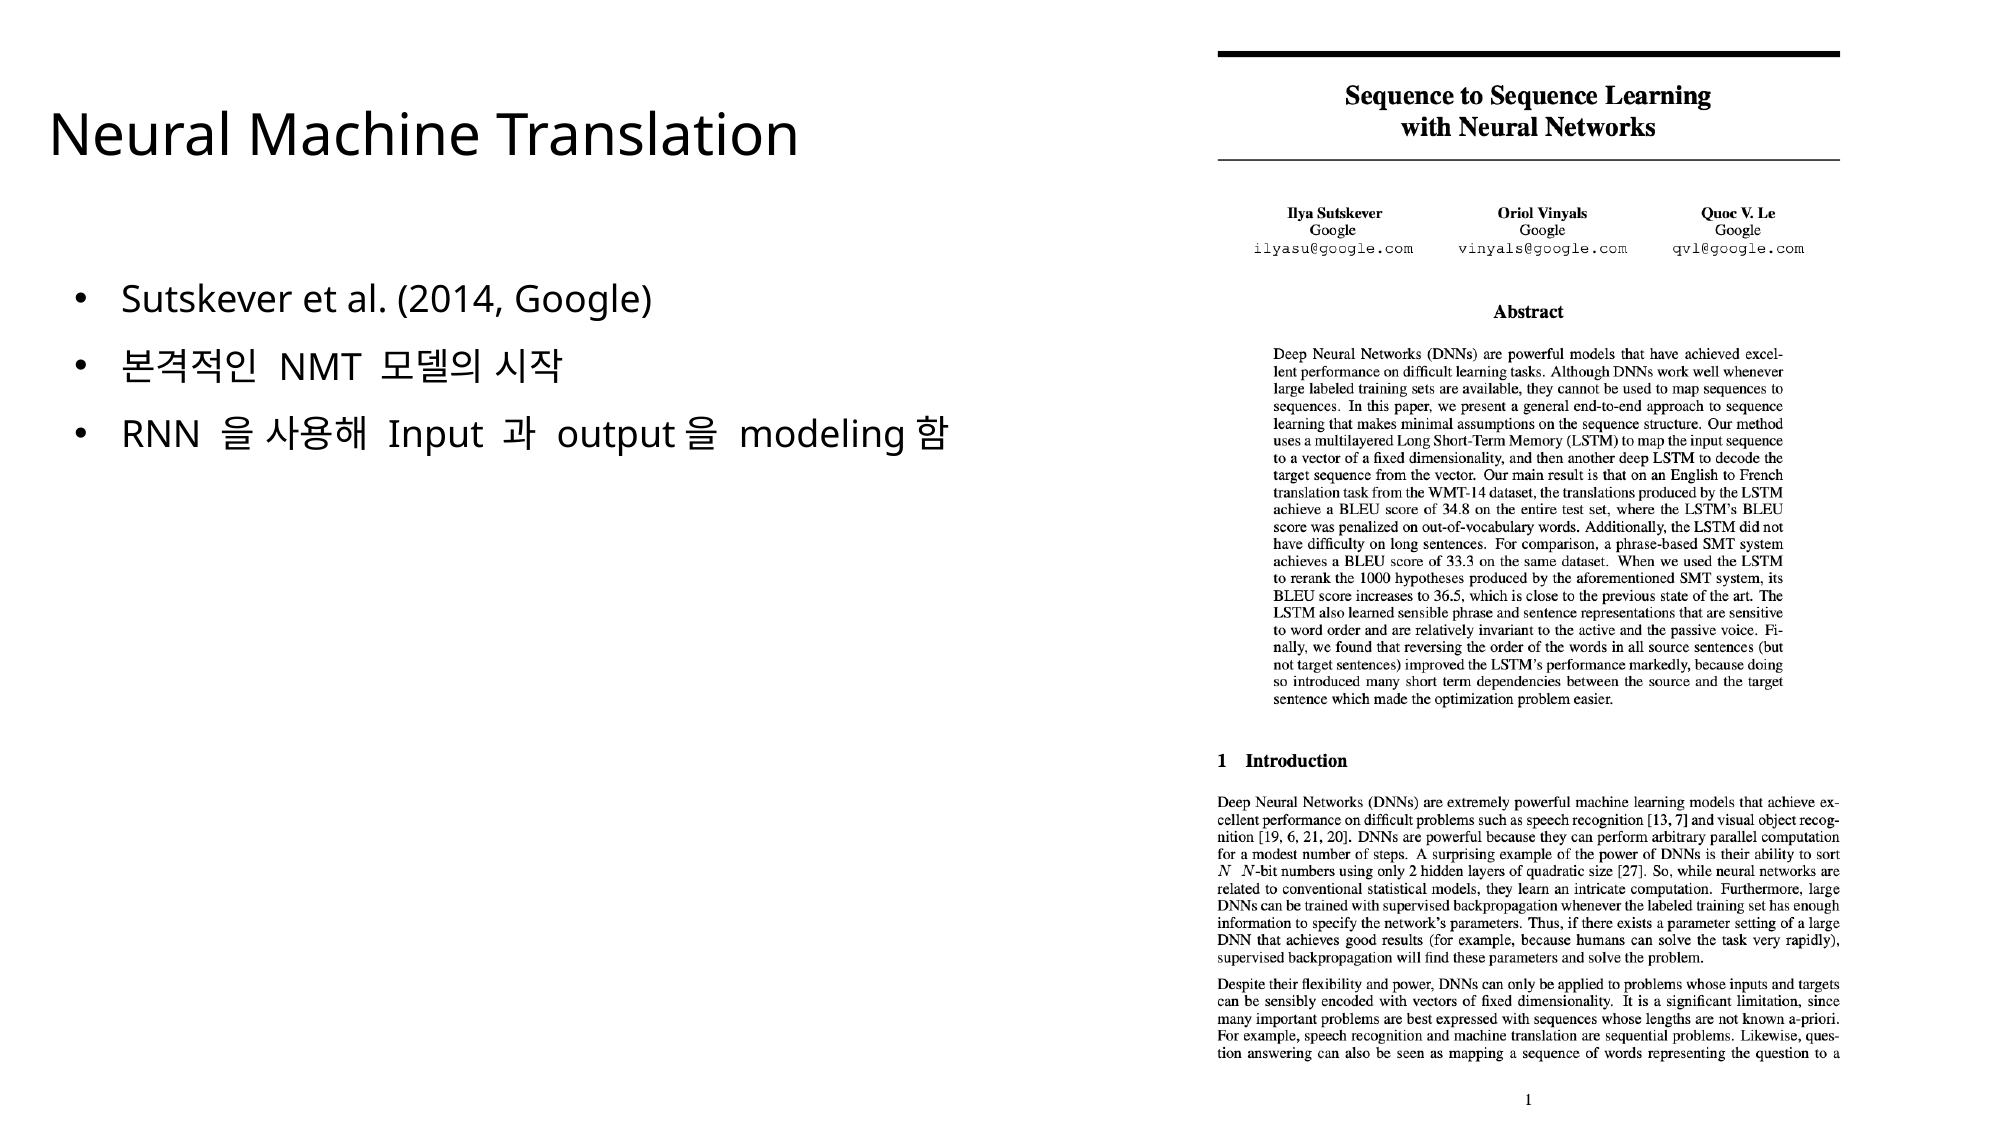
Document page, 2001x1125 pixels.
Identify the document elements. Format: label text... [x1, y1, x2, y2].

text_box Sutskever et al. (2014, Google) 본격적인 NMT 모델의 시작 RNN 을 사용해 Input 과 output을 modeling함 [59, 245, 978, 463]
picture [1160, 16, 1922, 1125]
text_box Neural Machine Translation [34, 89, 816, 175]
